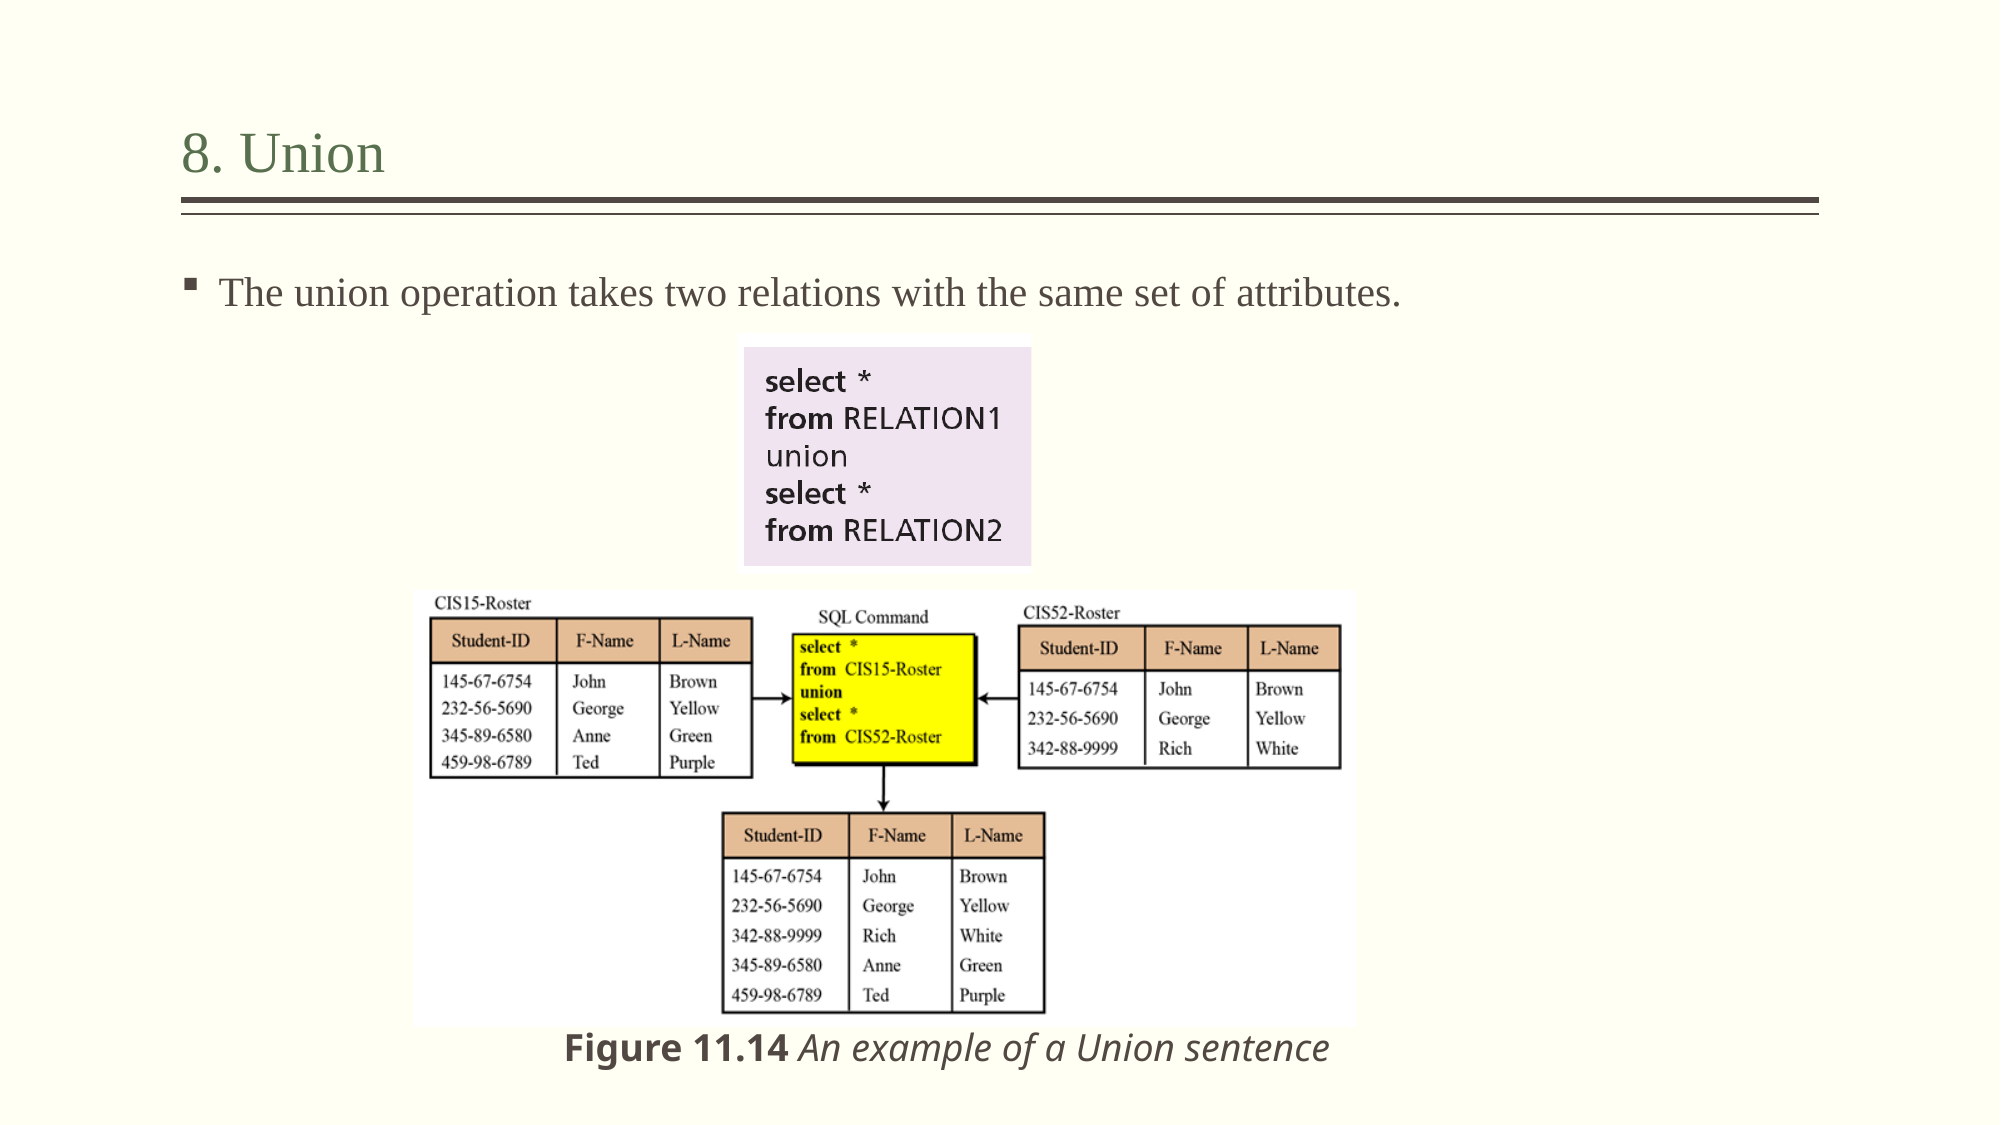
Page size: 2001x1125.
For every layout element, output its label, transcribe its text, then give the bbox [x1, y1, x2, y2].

text_box Figure 11.14 An example of a Union sentence [548, 1016, 1684, 1077]
title 8. Union [181, 12, 1819, 193]
picture [737, 333, 1032, 574]
picture [412, 590, 1357, 1027]
list The union operation takes two relations with the same set of attributes. [181, 262, 1819, 362]
